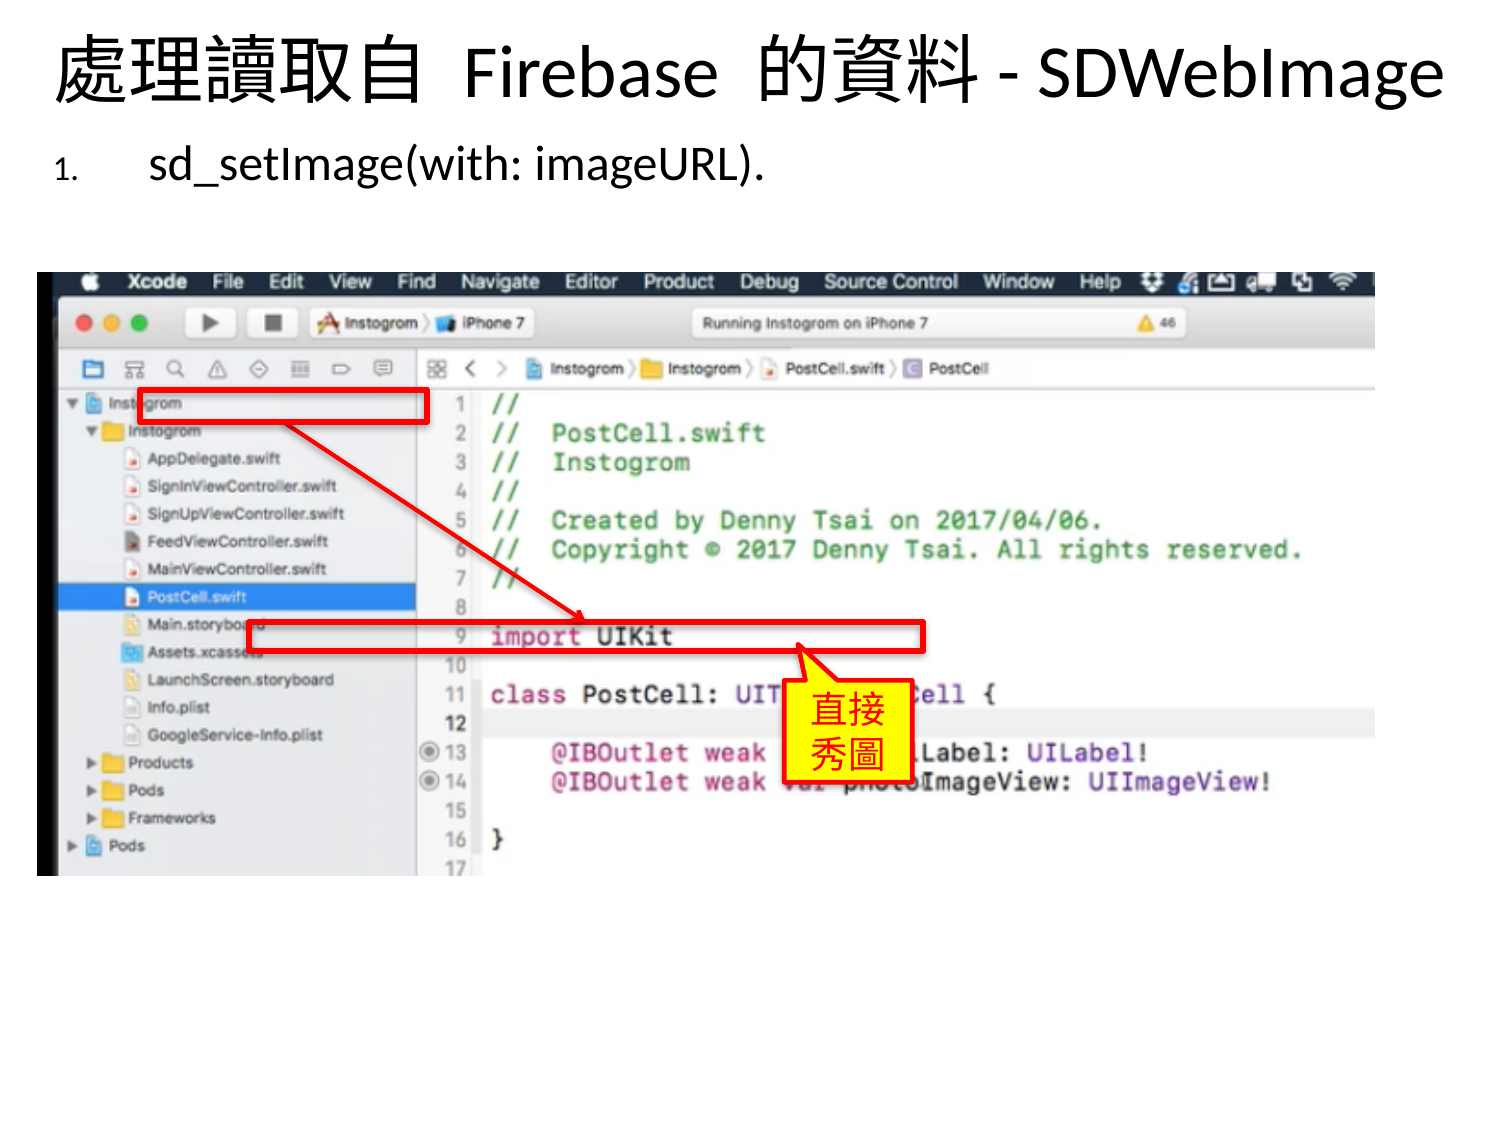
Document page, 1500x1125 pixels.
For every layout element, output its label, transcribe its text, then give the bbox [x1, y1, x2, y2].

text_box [282, 421, 587, 623]
picture [37, 272, 1375, 876]
list sd_setImage(with: imageURL). [37, 122, 1464, 247]
title 處理讀取自 Firebase 的資料- SDWebImage [0, 0, 1500, 137]
